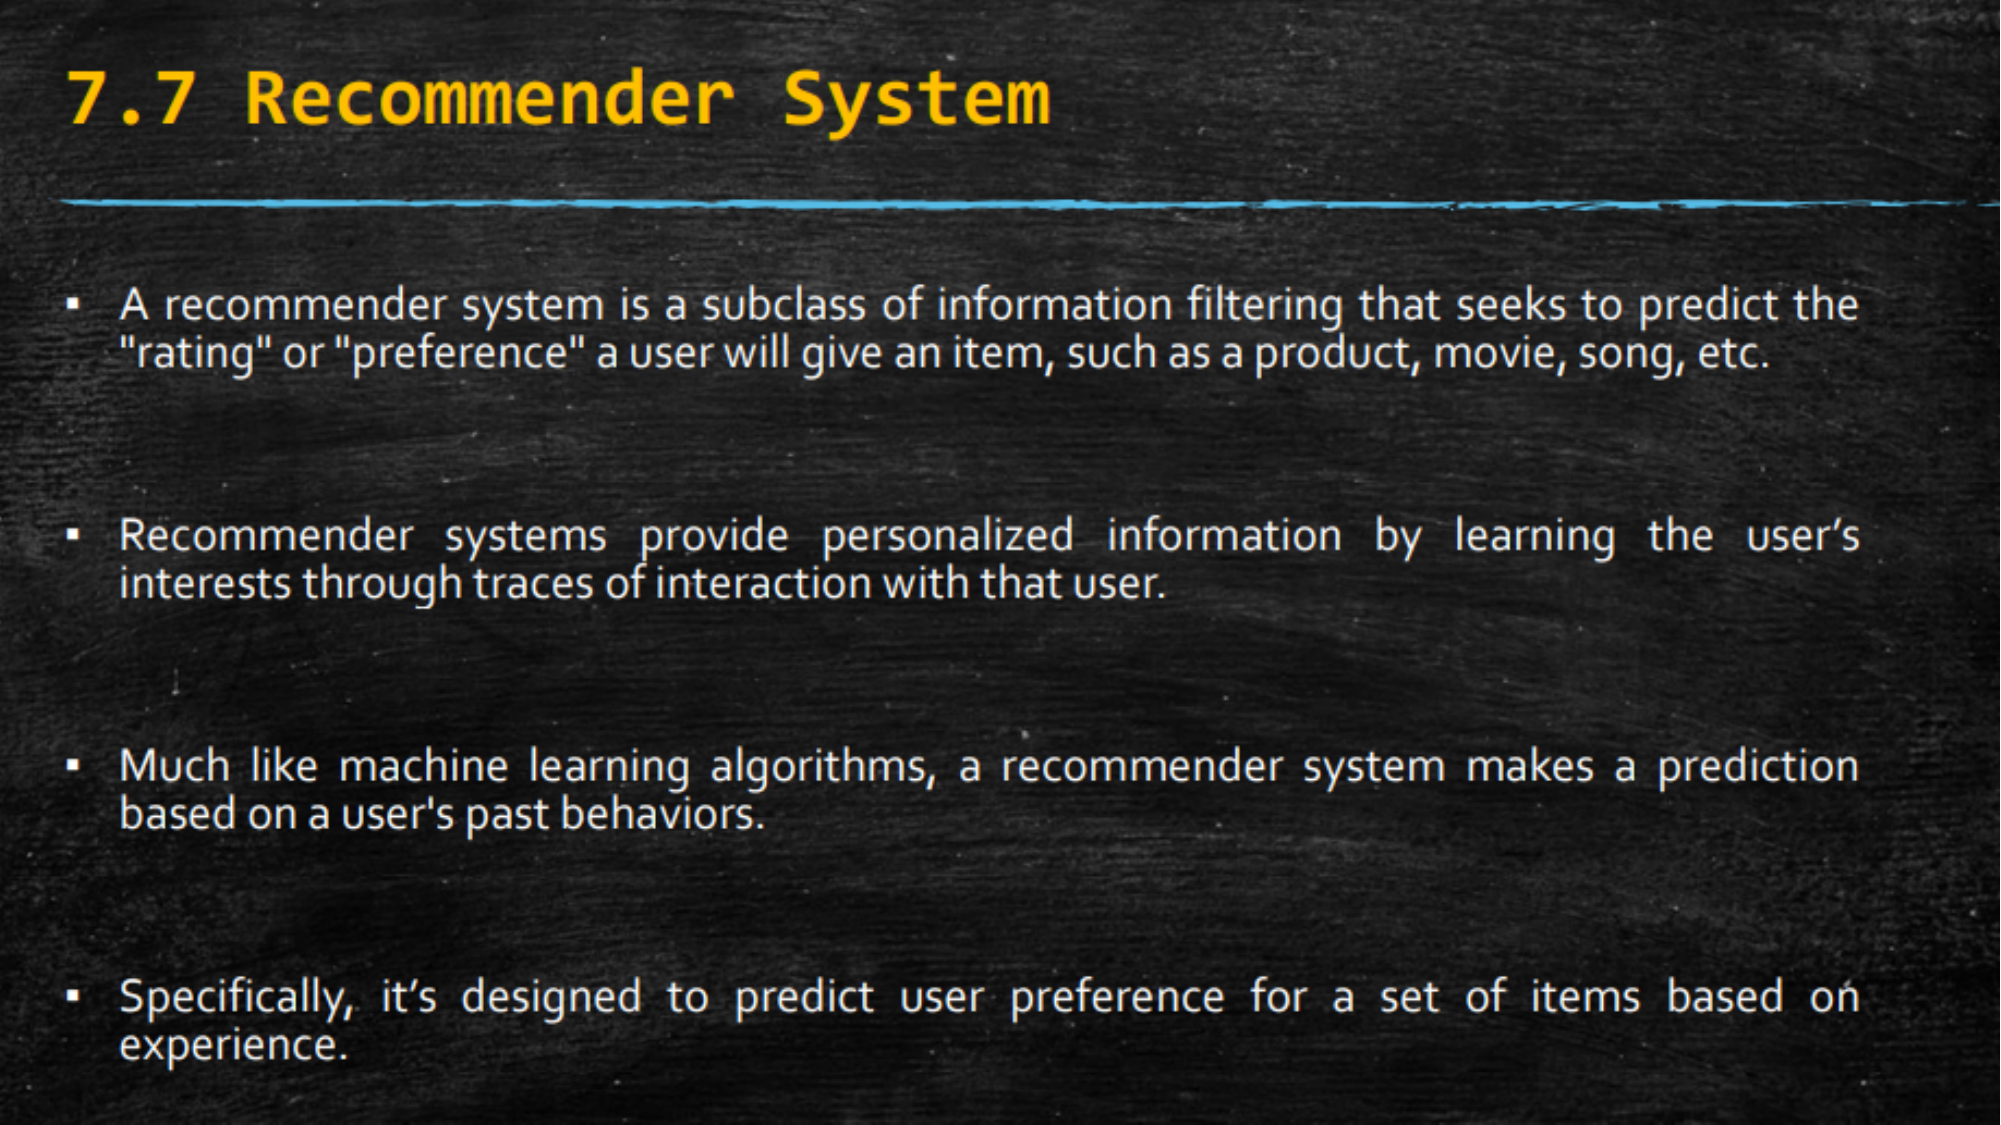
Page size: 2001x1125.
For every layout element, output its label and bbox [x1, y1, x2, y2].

list [0, 0, 2000, 1125]
